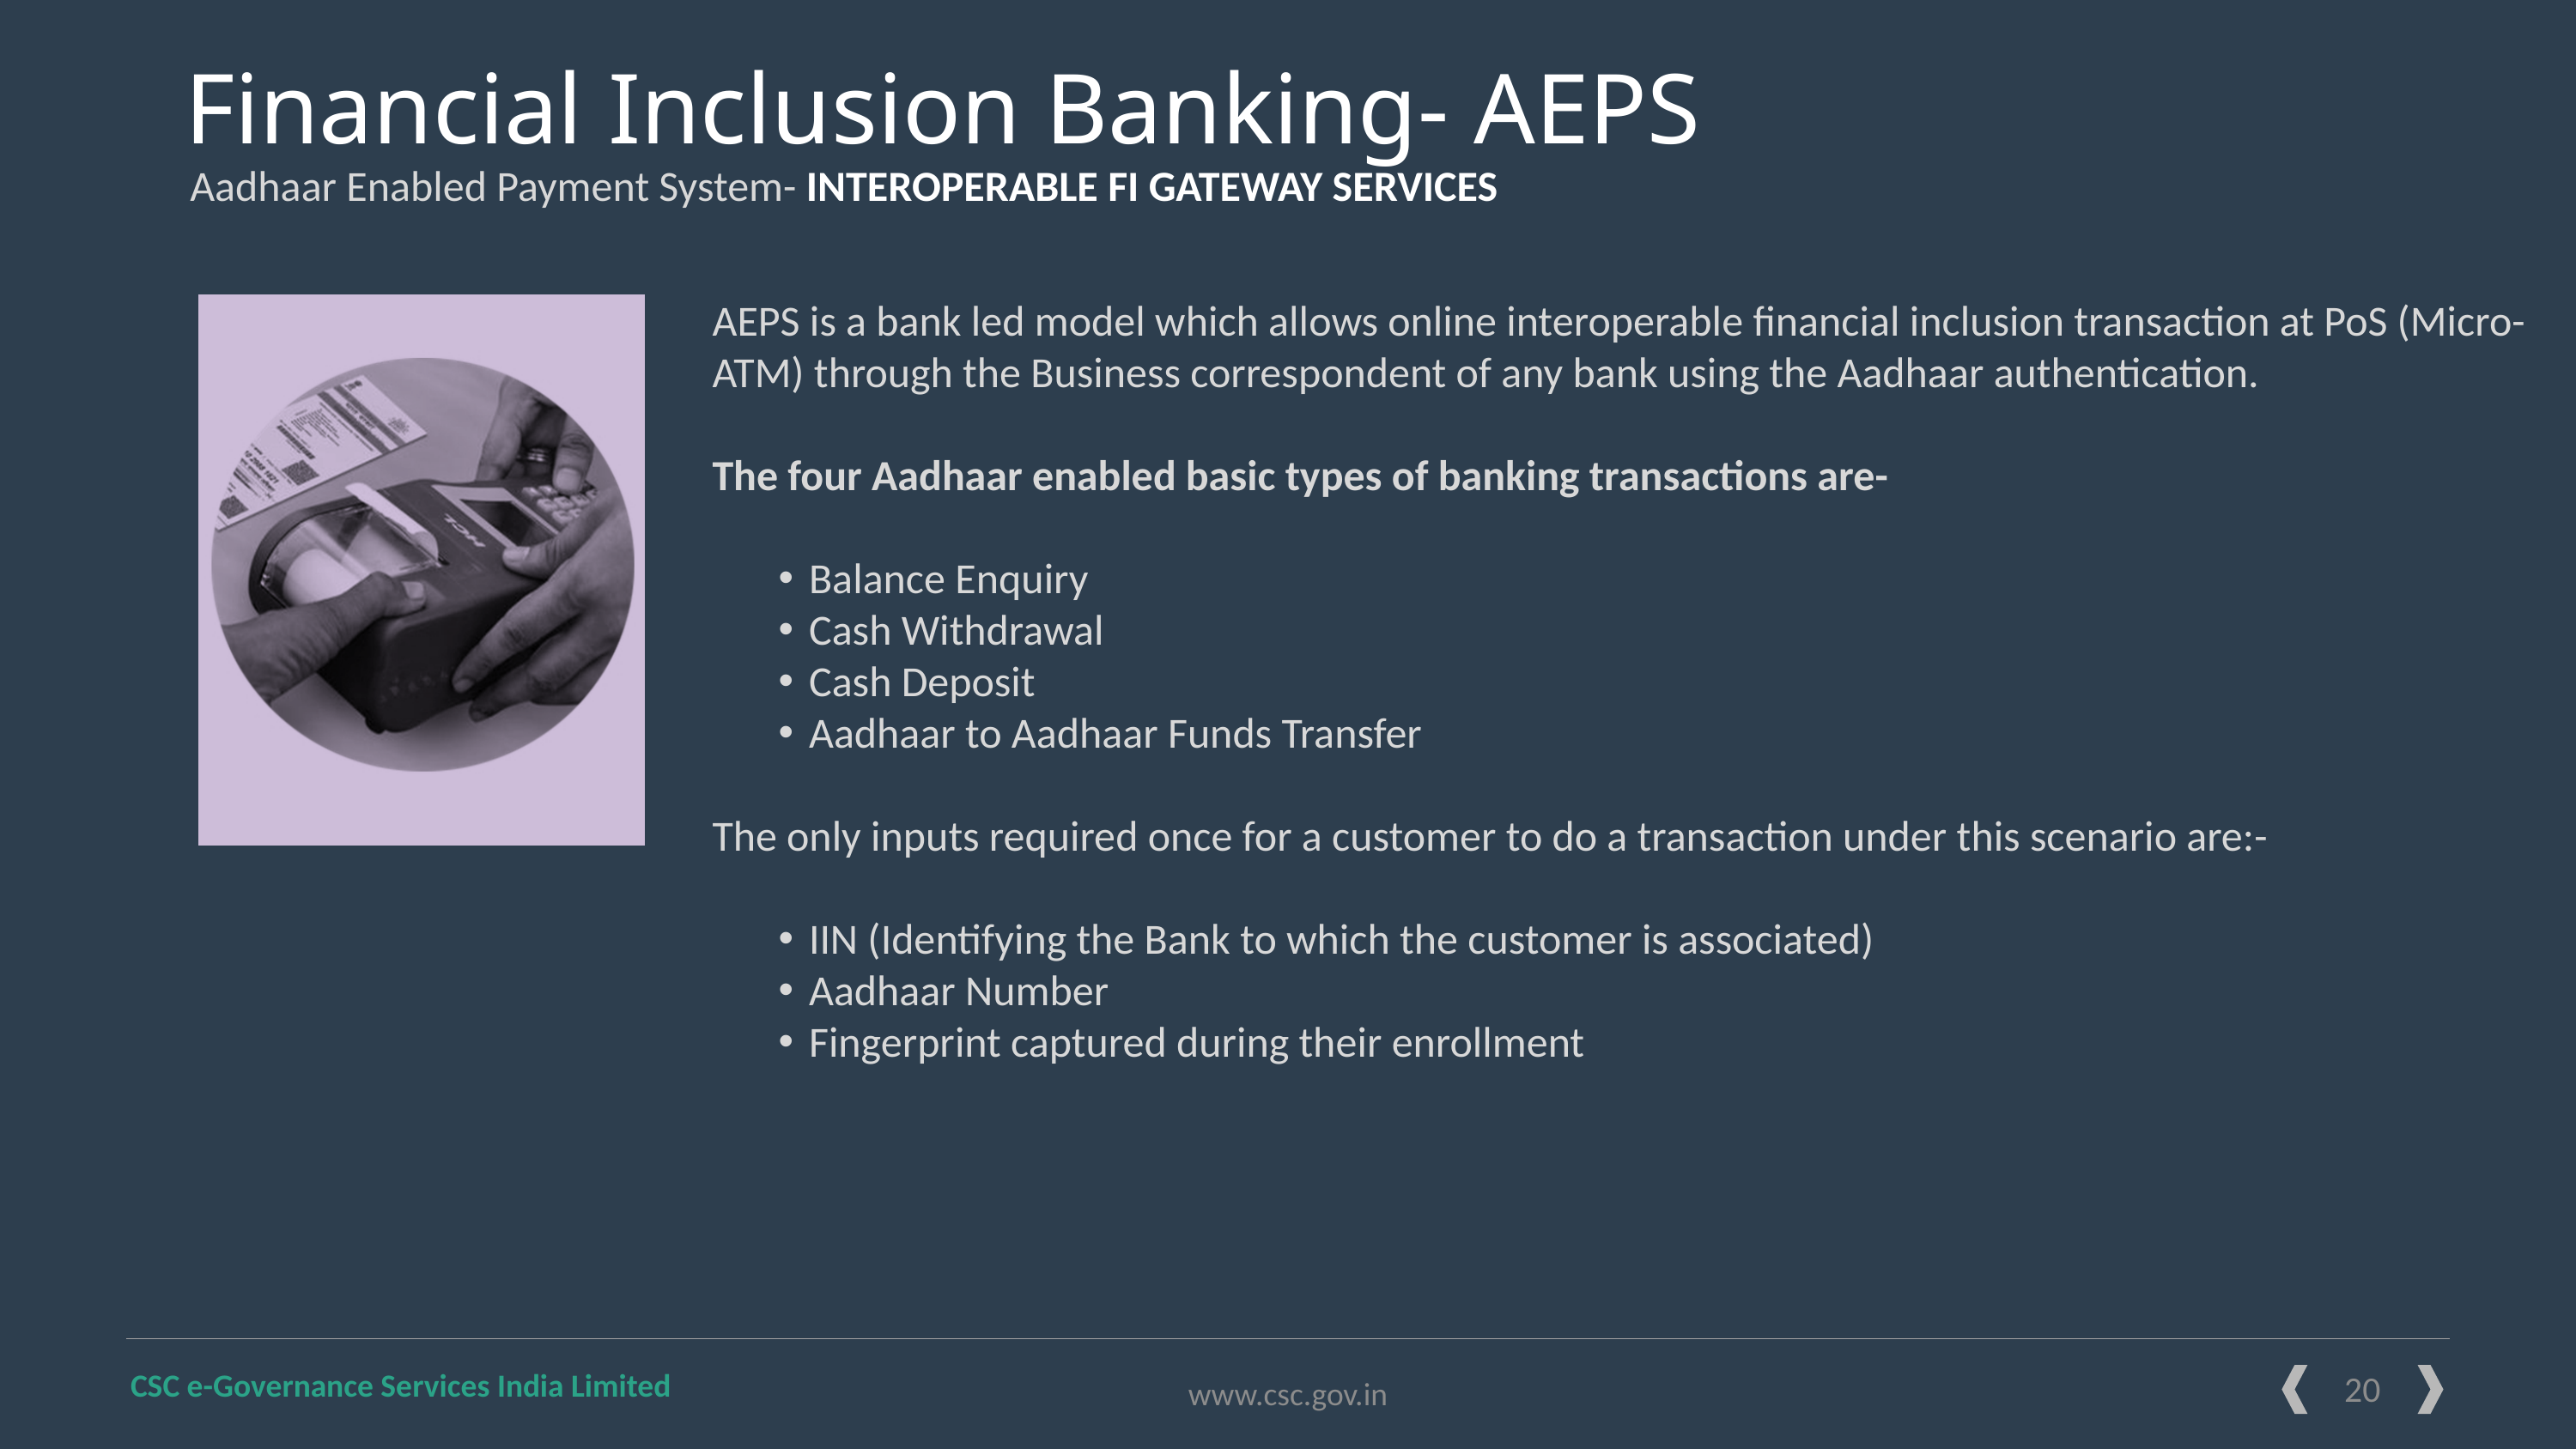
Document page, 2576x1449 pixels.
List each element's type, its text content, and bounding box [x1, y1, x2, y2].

list Aadhaar Enabled Payment System- INTEROPERABLE FI GATEWAY SERVICES [177, 158, 2399, 247]
title Financial Inclusion Banking- AEPS [172, 52, 2394, 172]
picture [198, 294, 644, 846]
text_box AEPS is a bank led model which allows online interoperable financial inclusion transaction at PoS (Micro-ATM) through the Business correspondent of any bank using the Aadhaar authentication. The four Aadhaar enabled basic types of banking transactions are- Balance Enquiry Cash Withdrawal Cash Deposit Aadhaar to Aadhaar Funds Transfer The only inputs required once for a customer to do a transaction under this scenario are:- IIN (Identifying the Bank to which the customer is associated) Aadhaar Number Fingerprint captured during their enrollment [699, 287, 2576, 1073]
